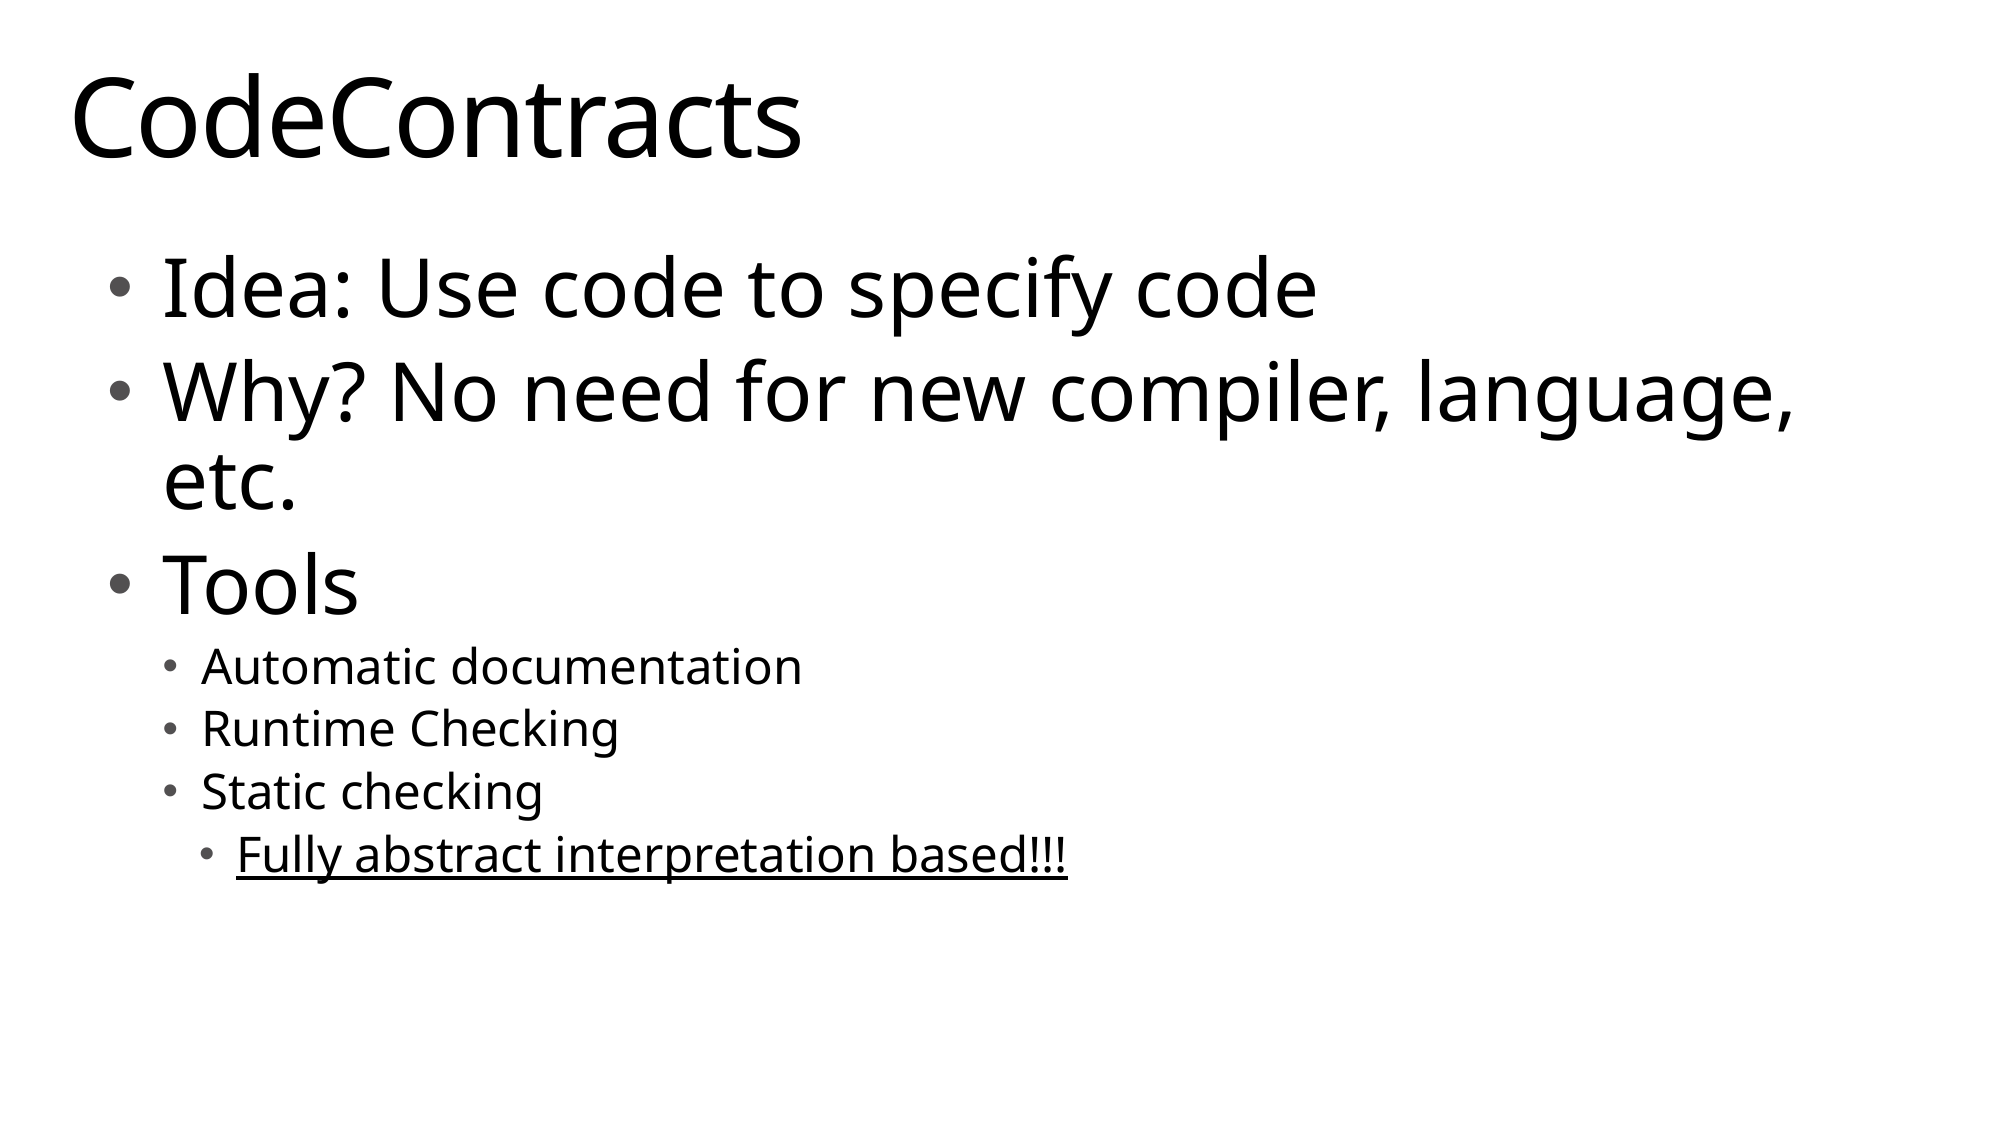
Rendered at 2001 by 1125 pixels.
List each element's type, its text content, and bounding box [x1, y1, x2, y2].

title CodeContracts [44, 47, 1957, 196]
list Idea: Use code to specify code Why? No need for new compiler, language, etc. Tools Automatic documentation Runtime Checking Static checking Fully abstract interpretation based!!! [83, 231, 1917, 830]
